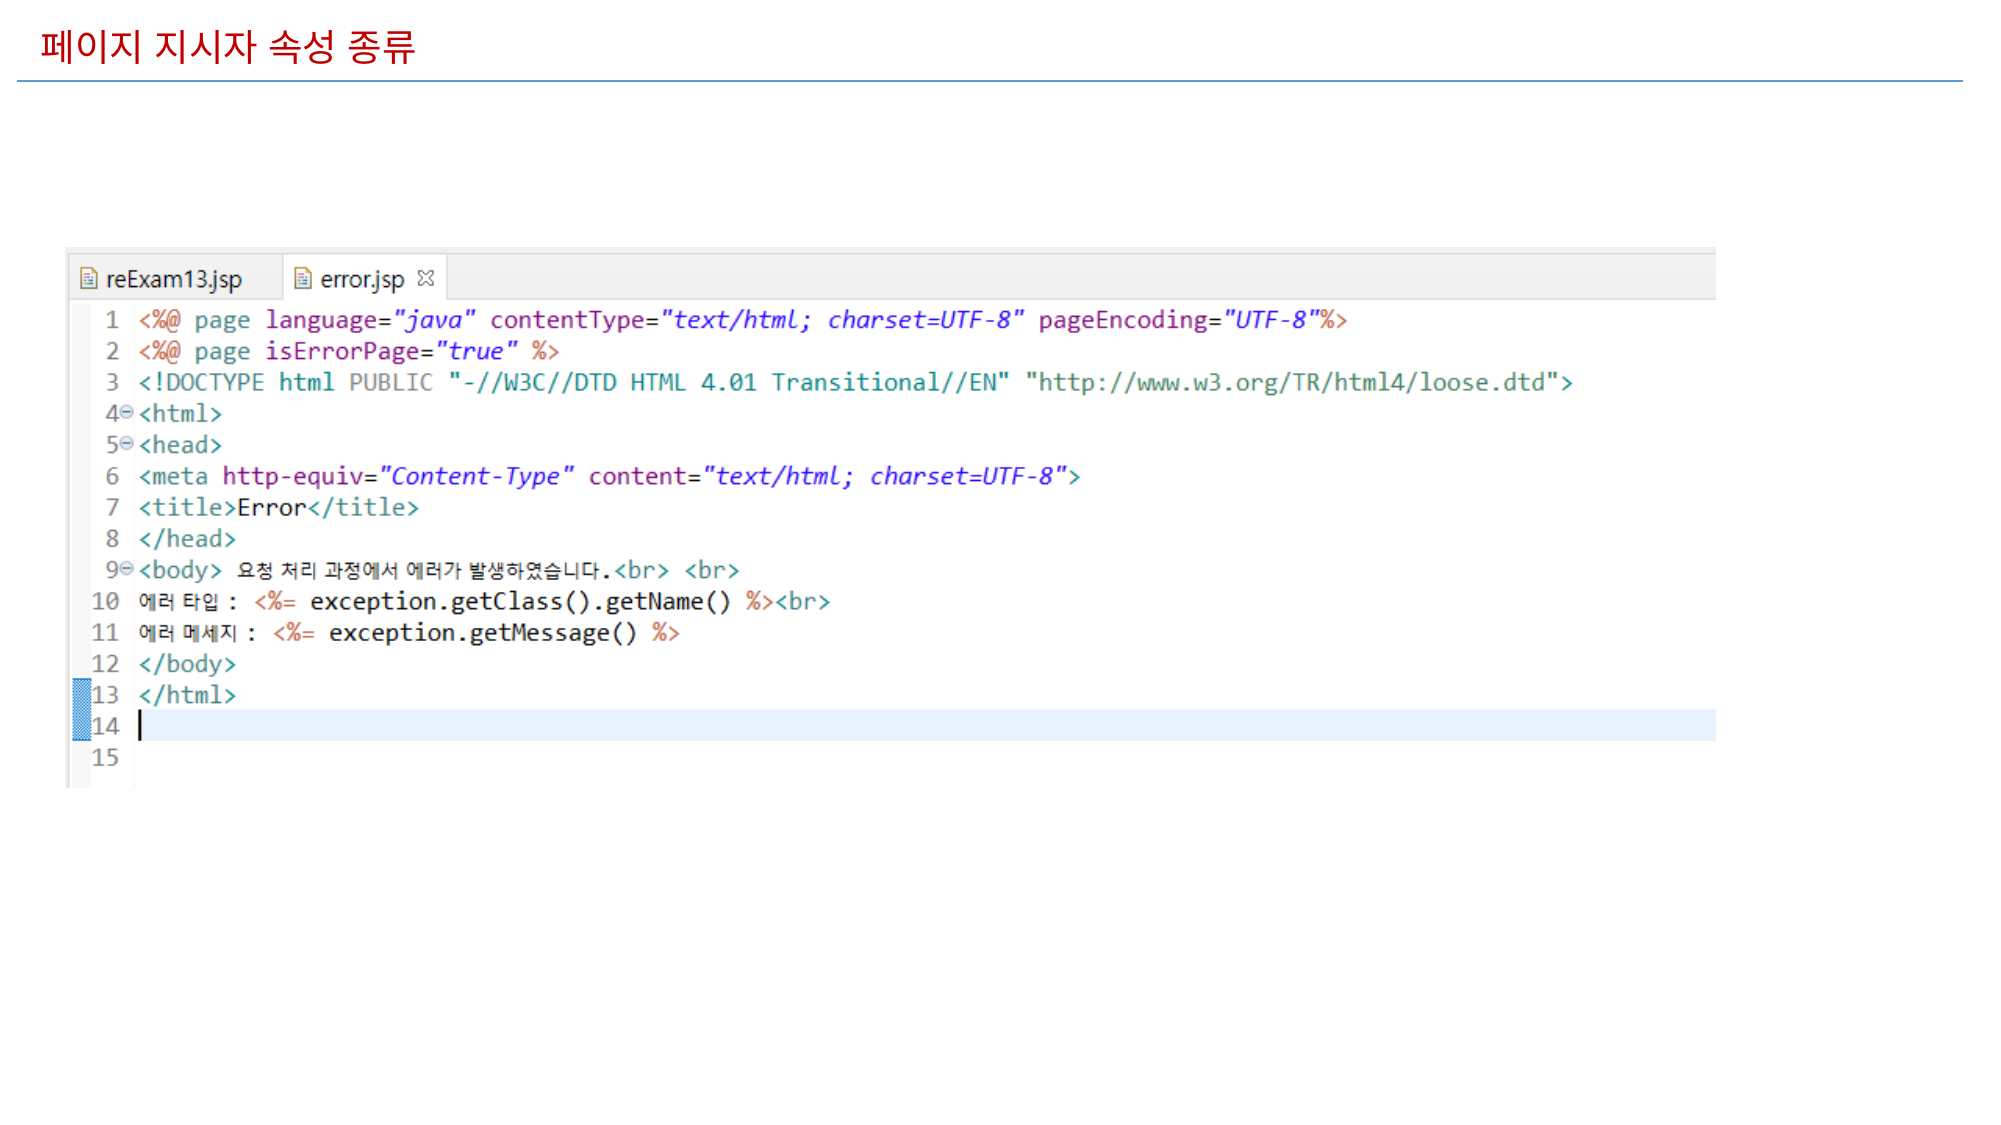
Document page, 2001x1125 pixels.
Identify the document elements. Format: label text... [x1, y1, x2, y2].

text_box 페이지 지시자 속성 종류 [25, 16, 729, 77]
picture [65, 247, 1716, 788]
